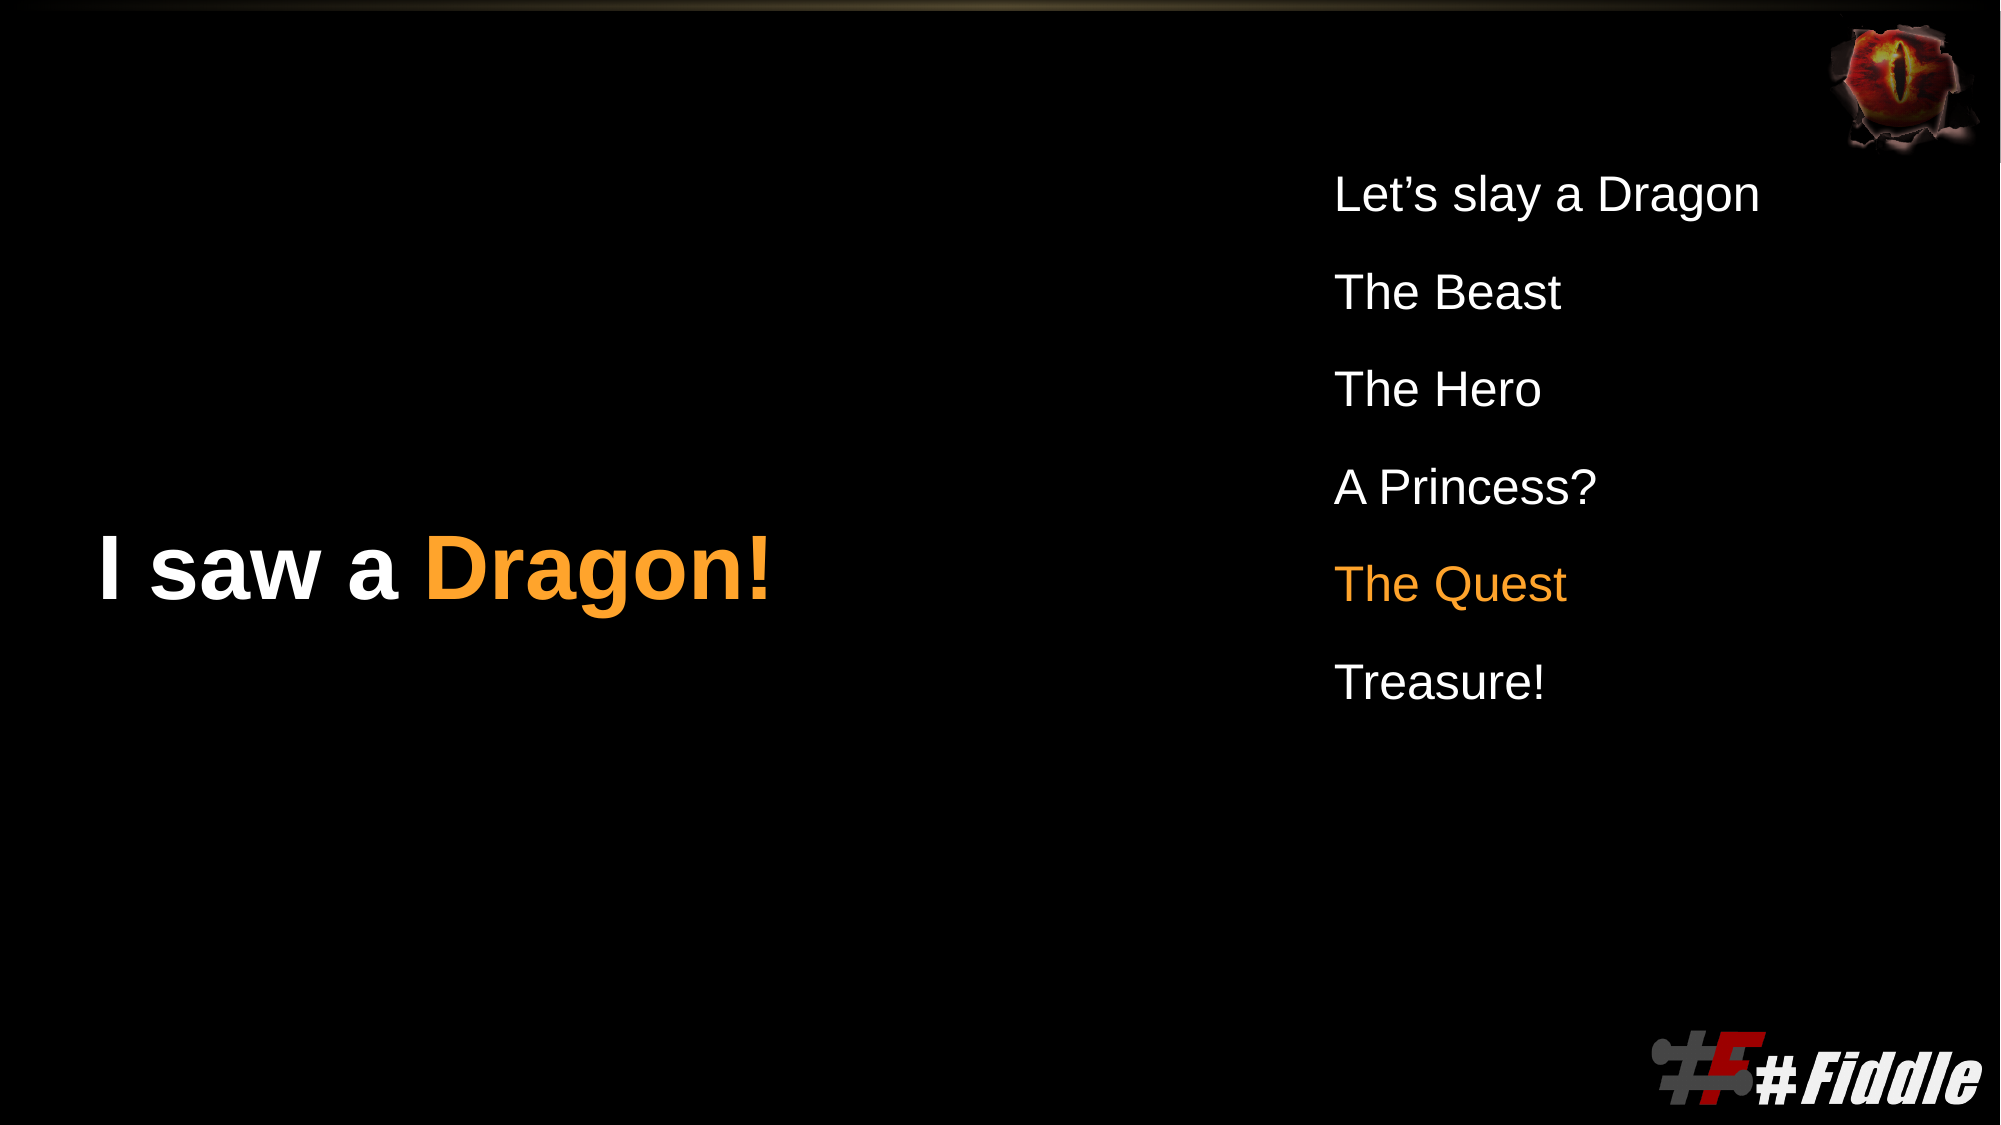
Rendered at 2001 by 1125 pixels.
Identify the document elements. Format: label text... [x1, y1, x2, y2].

picture [1651, 1018, 2001, 1125]
list Let’s slay a Dragon The Beast The Hero A Princess? The Quest Treasure! [1319, 154, 1940, 1059]
title I saw a Dragon! [82, 506, 1256, 619]
